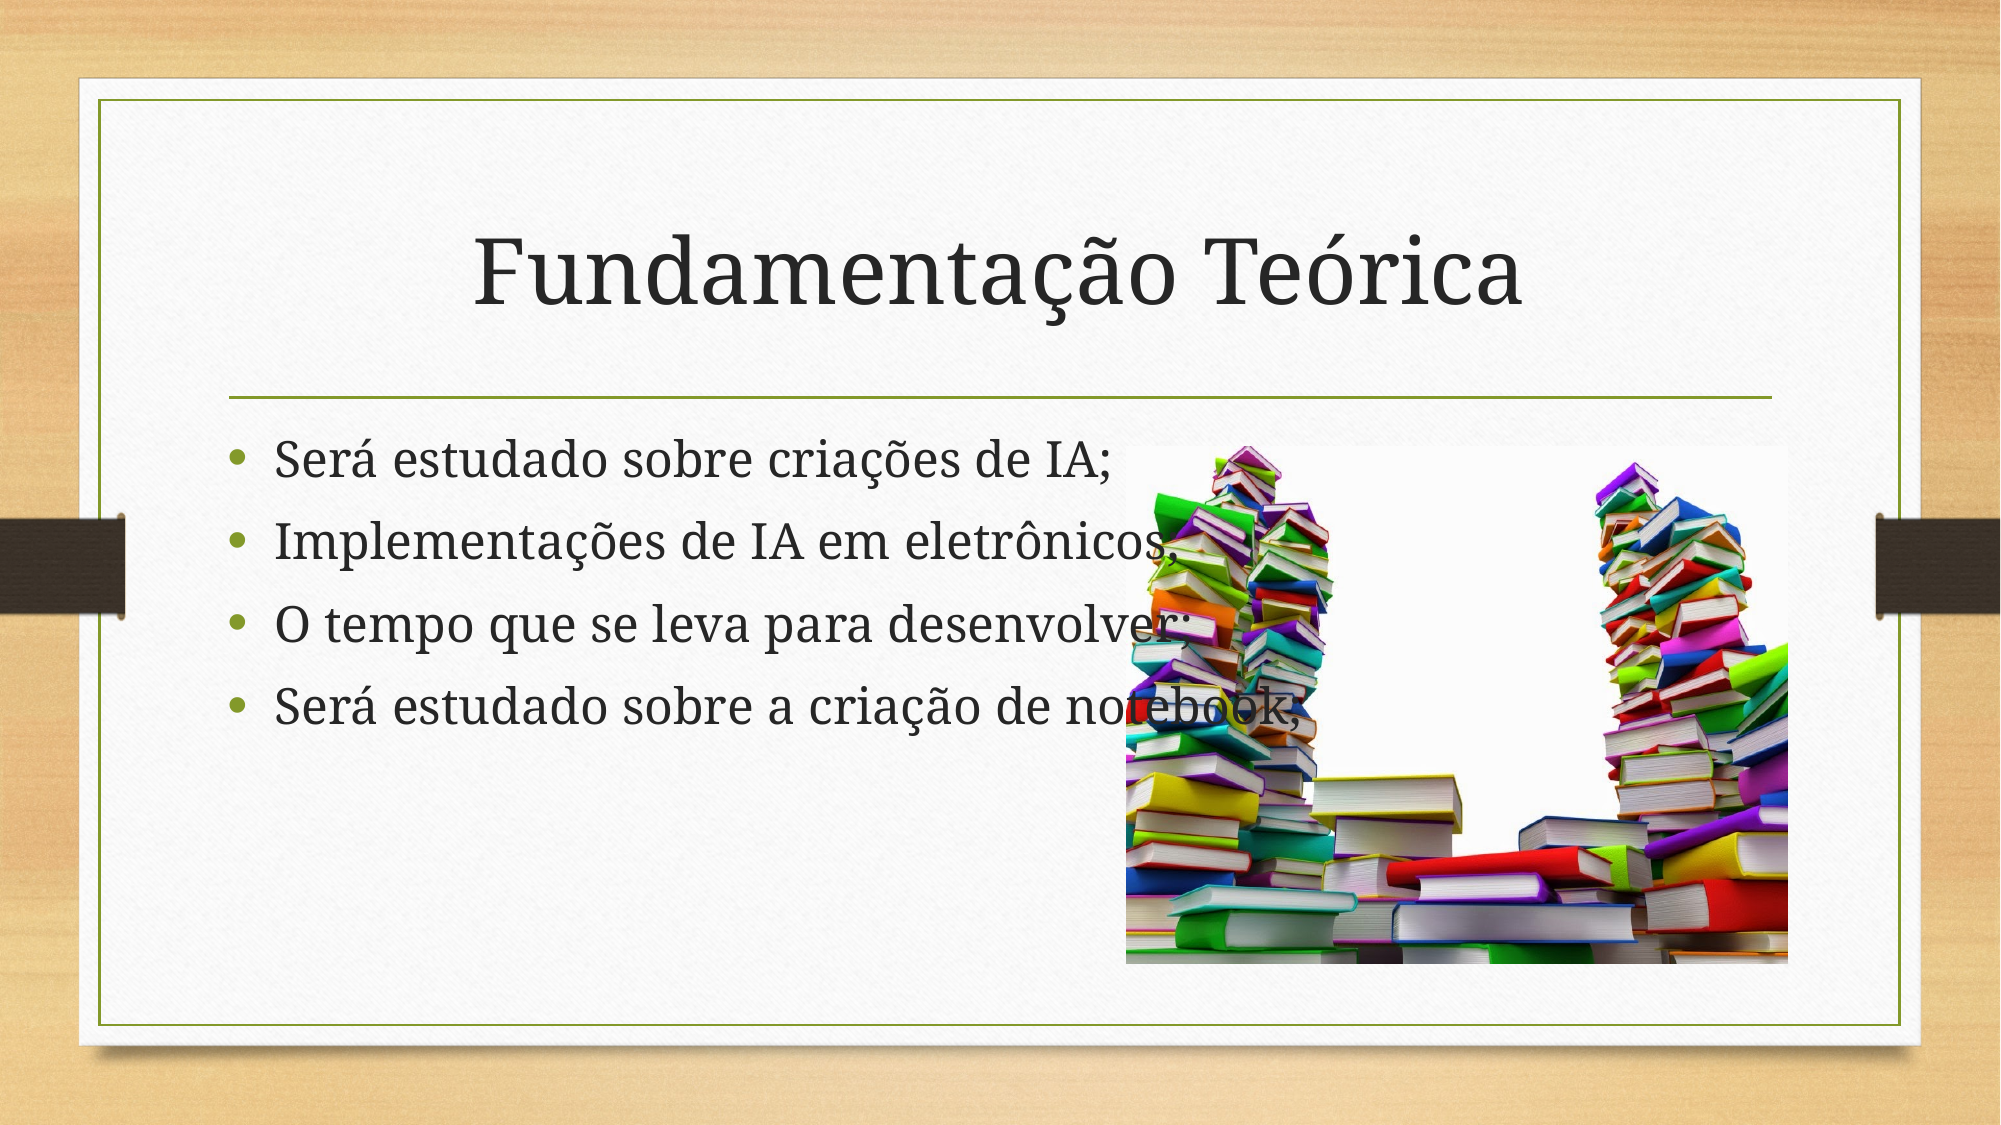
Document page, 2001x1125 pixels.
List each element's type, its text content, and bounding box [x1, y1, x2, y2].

picture [0, 0, 2001, 1125]
list Será estudado sobre criações de IA; Implementações de IA em eletrônicos; O tempo que se leva para desenvolver; Será estudado sobre a criação de notebook; [212, 419, 1788, 964]
title Fundamentação Teórica [212, 161, 1788, 375]
